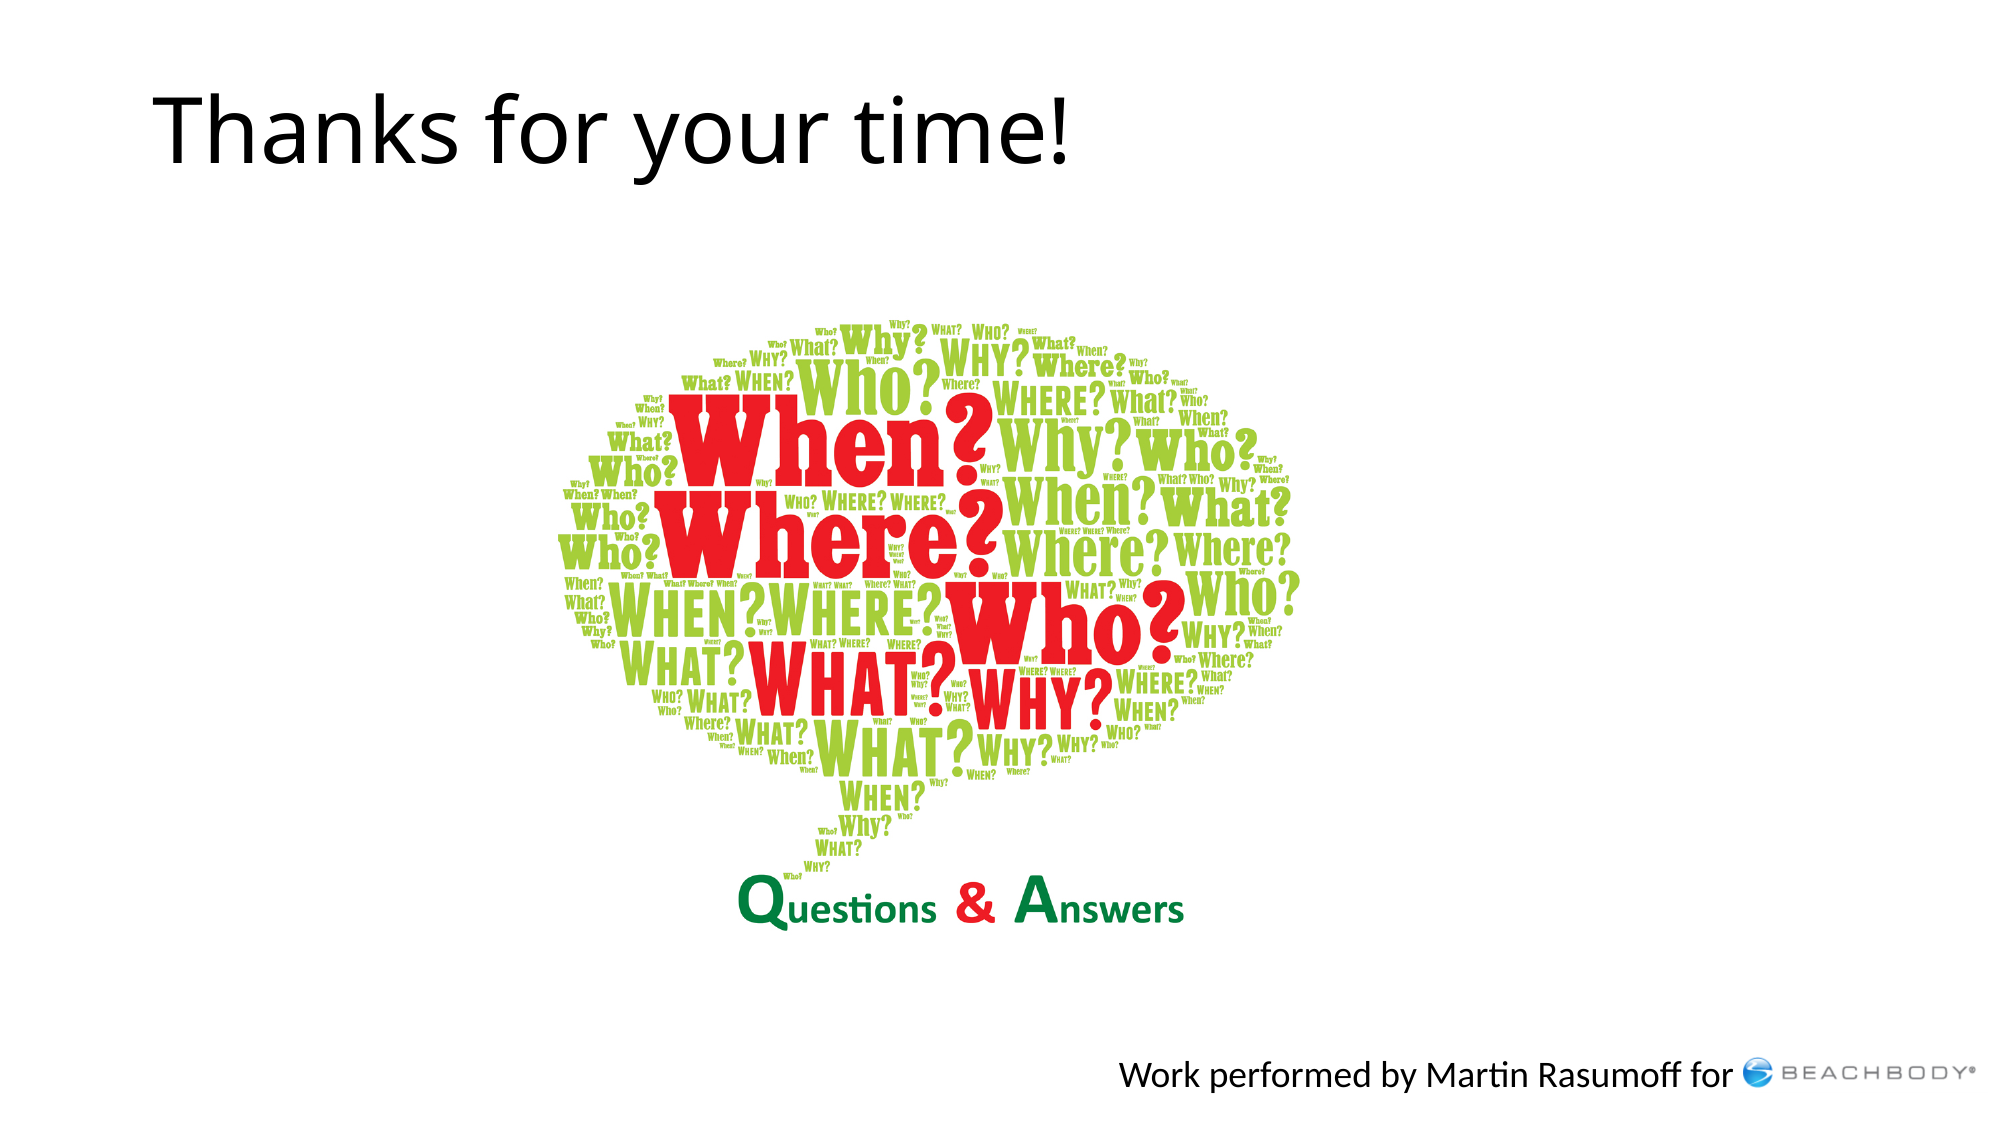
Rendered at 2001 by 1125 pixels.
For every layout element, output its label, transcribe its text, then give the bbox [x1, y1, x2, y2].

picture [1735, 1052, 1988, 1093]
picture [534, 304, 1325, 999]
title Thanks for your time! [137, 24, 1863, 243]
